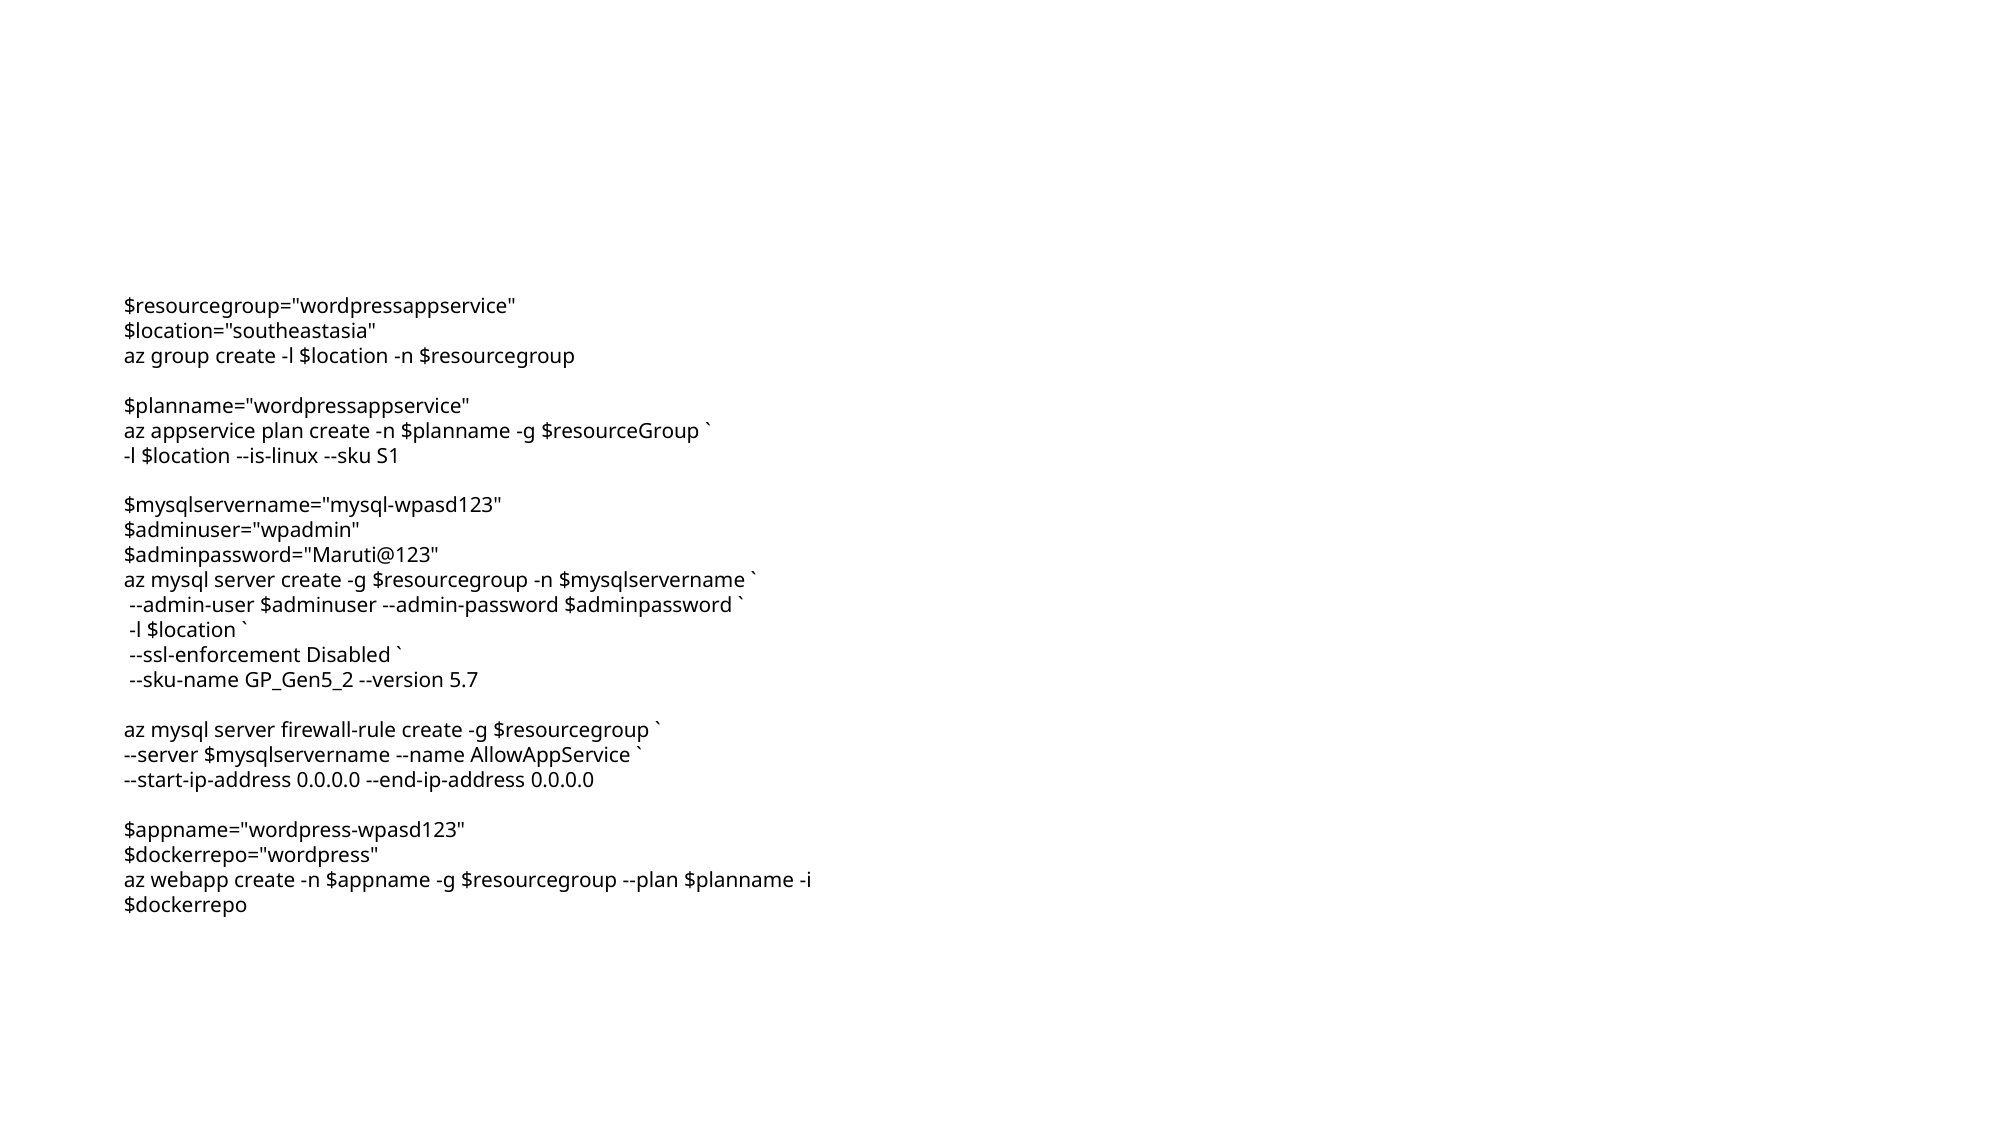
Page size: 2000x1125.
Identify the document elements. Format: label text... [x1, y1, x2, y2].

text_box $resourcegroup="wordpressappservice" $location="southeastasia" az group create -l $location -n $resourcegroup $planname="wordpressappservice" az appservice plan create -n $planname -g $resourceGroup ` -l $location --is-linux --sku S1 $mysqlservername="mysql-wpasd123" $adminuser="wpadmin" $adminpassword="Maruti@123" az mysql server create -g $resourcegroup -n $mysqlservername ` --admin-user $adminuser --admin-password $adminpassword ` -l $location ` --ssl-enforcement Disabled ` --sku-name GP_Gen5_2 --version 5.7 az mysql server firewall-rule create -g $resourcegroup ` --server $mysqlservername --name AllowAppService ` --start-ip-address 0.0.0.0 --end-ip-address 0.0.0.0 $appname="wordpress-wpasd123" $dockerrepo="wordpress" az webapp create -n $appname -g $resourcegroup --plan $planname -i $dockerrepo [109, 259, 889, 925]
